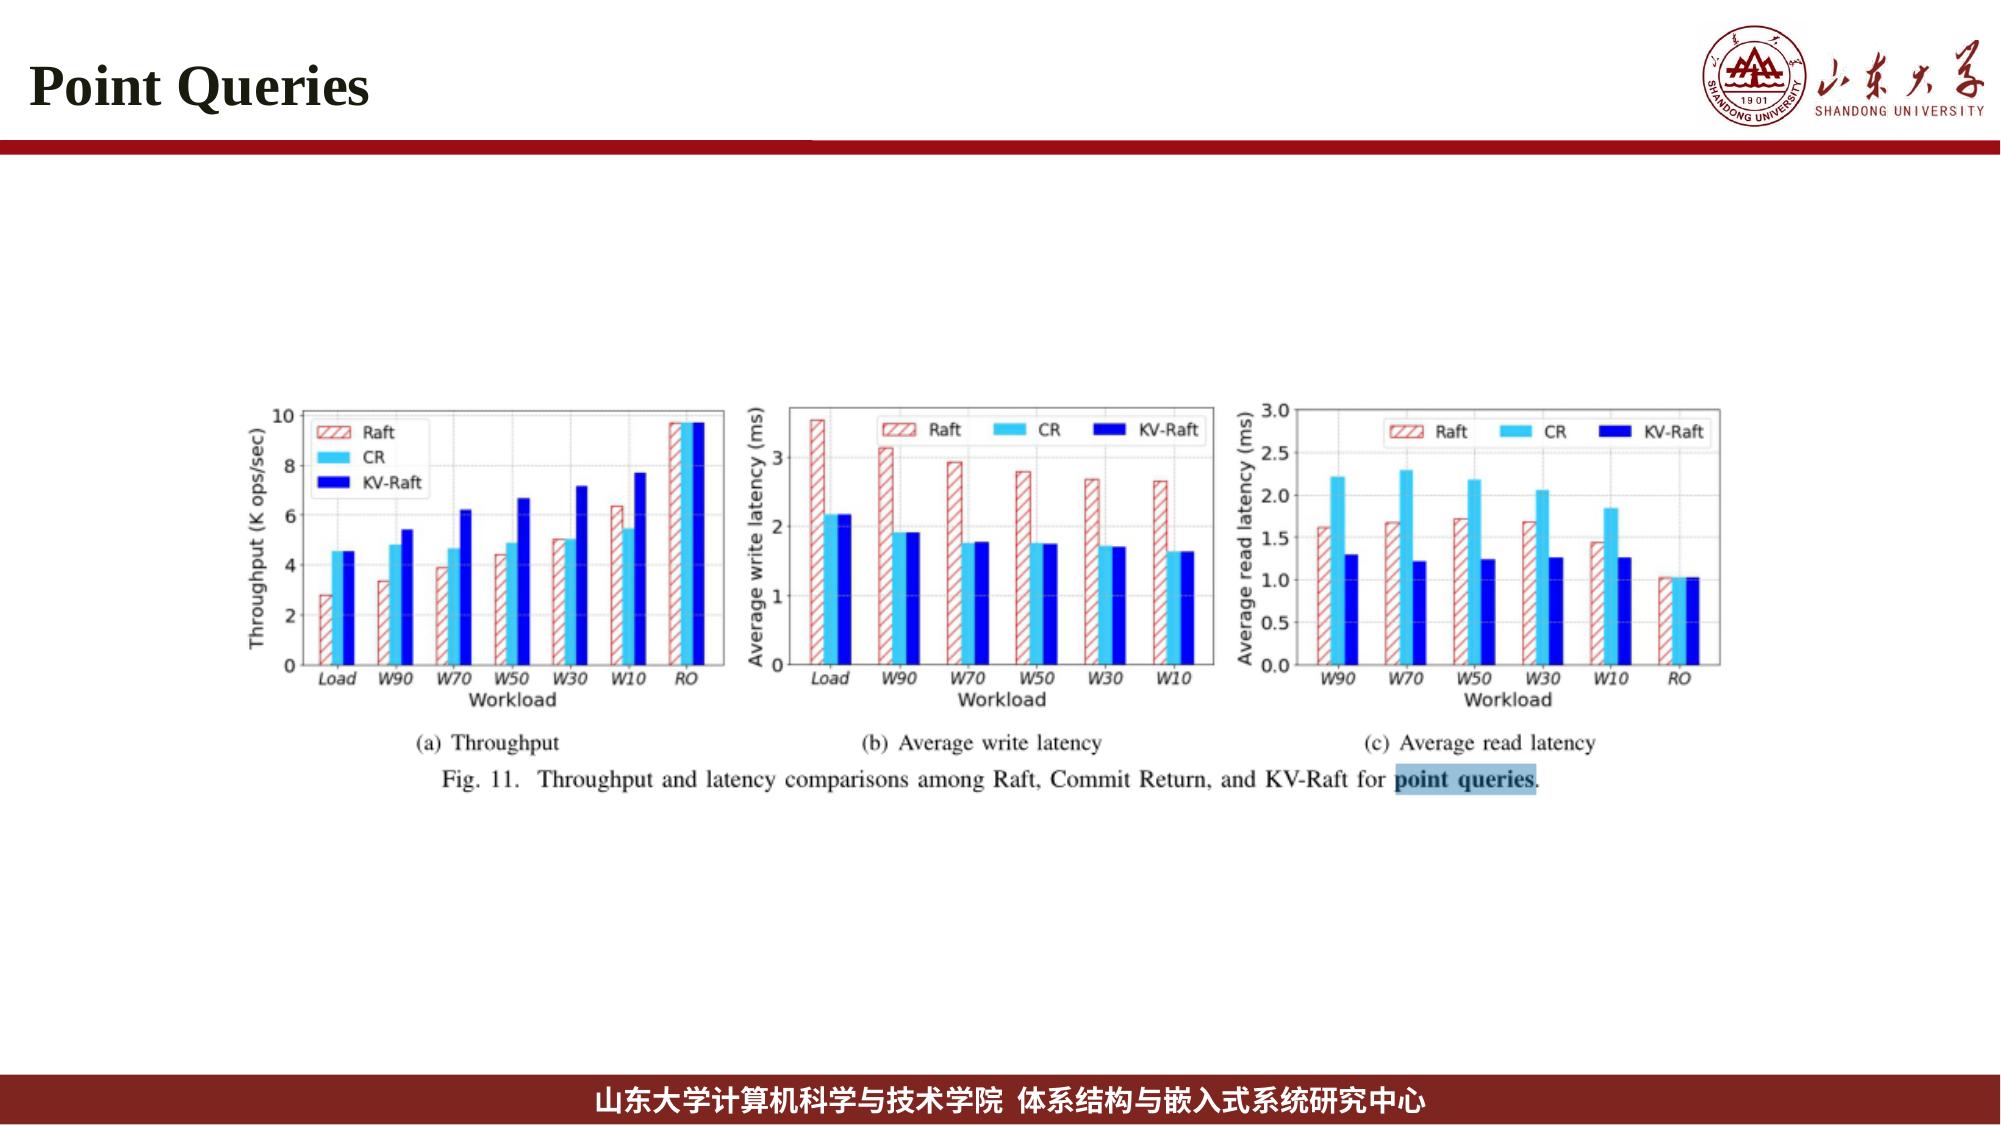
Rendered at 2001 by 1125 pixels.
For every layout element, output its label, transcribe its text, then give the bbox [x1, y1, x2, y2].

title Point Queries [0, 48, 1575, 161]
picture [1698, 21, 1985, 130]
picture [245, 387, 1754, 800]
